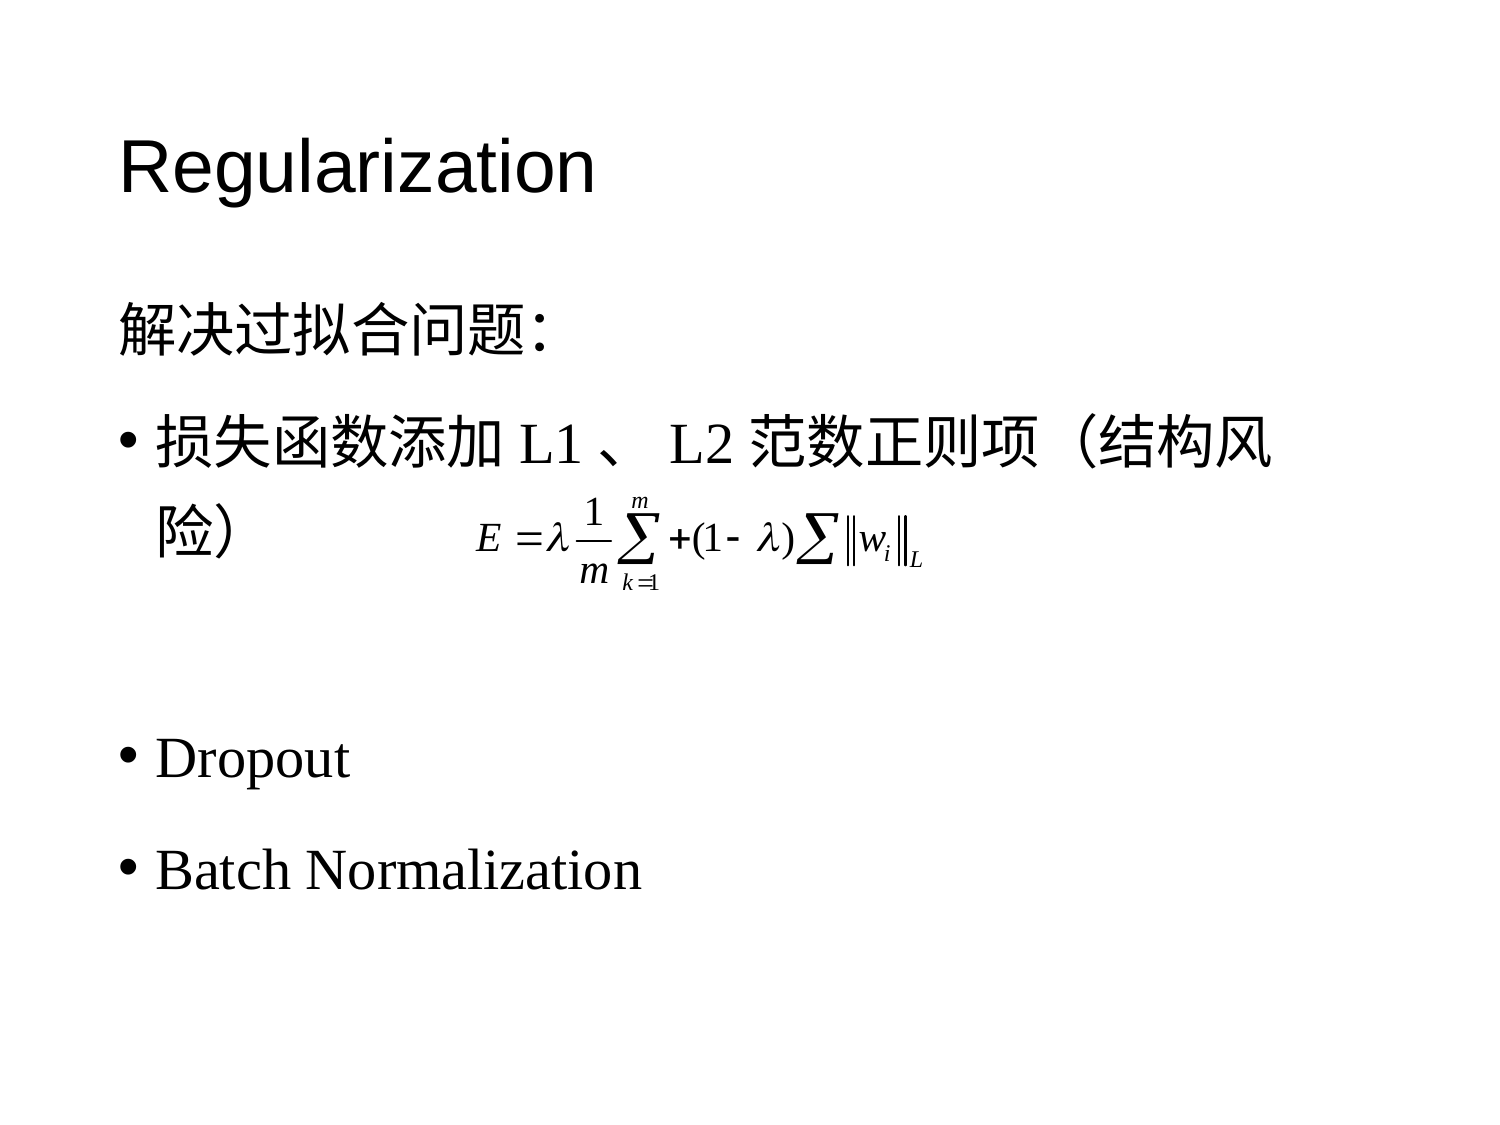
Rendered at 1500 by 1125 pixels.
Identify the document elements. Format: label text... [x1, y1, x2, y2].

title Regularization [103, 59, 1397, 264]
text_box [468, 481, 936, 600]
list 解决过拟合问题： 损失函数添加L1、L2范数正则项（结构风险） Dropout Batch Normalization [103, 264, 1397, 979]
